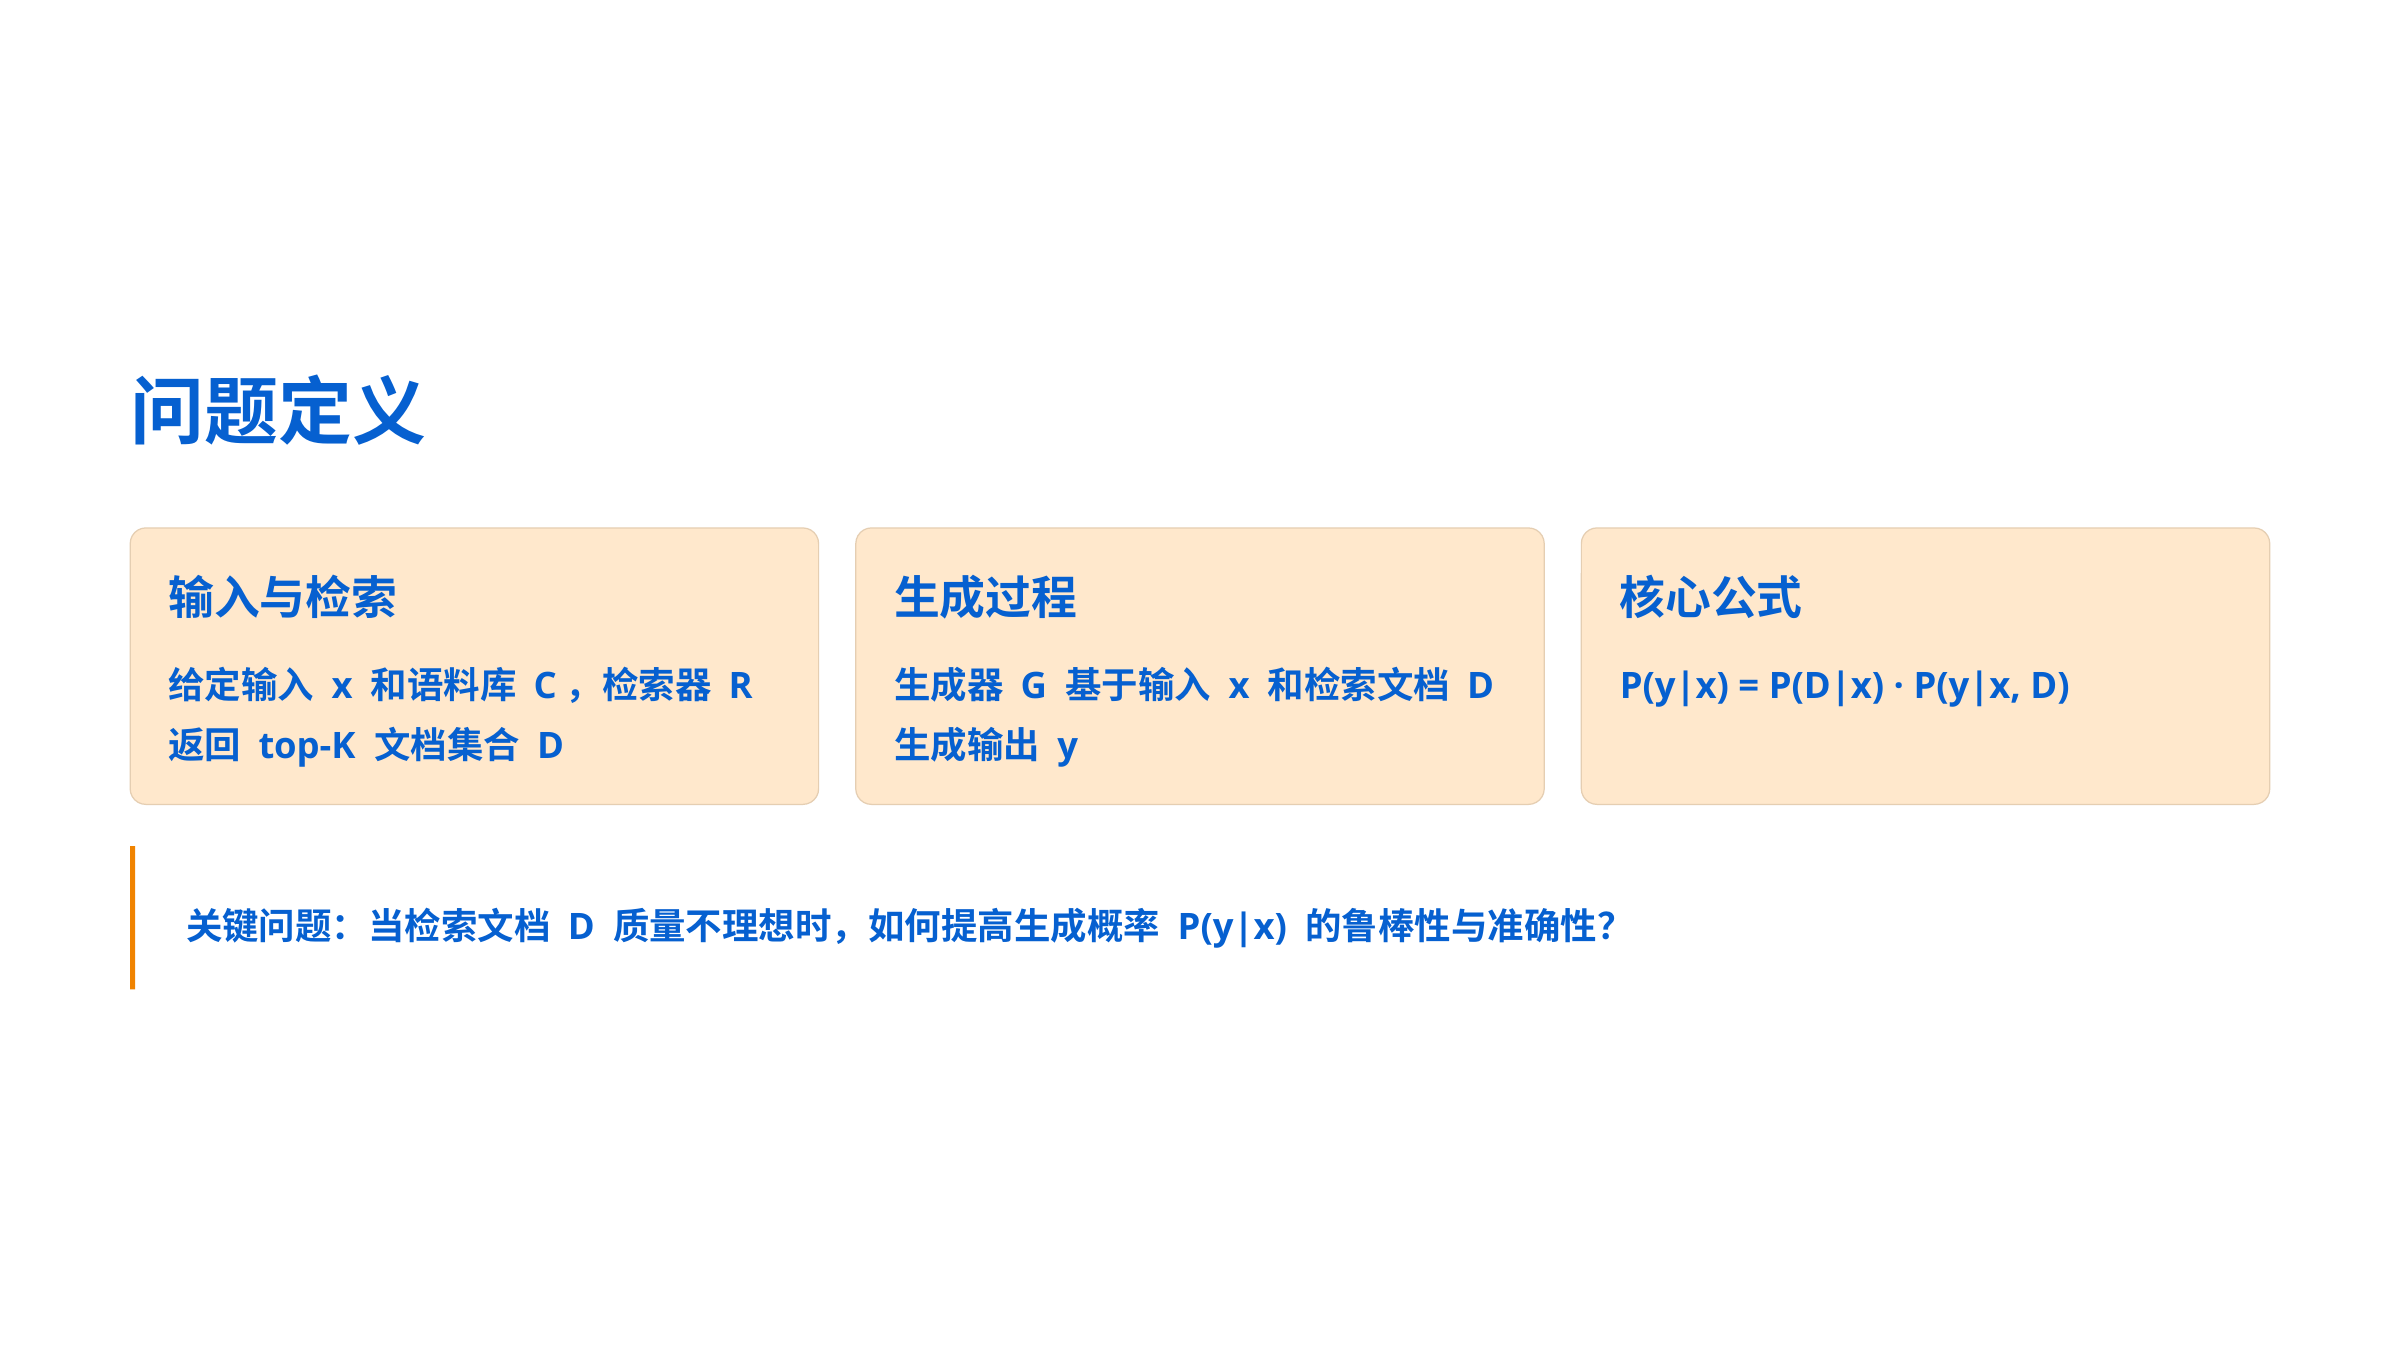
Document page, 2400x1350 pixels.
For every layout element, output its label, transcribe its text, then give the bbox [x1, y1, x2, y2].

text_box 核心公式 [1619, 566, 2085, 625]
text_box 关键问题：当检索文档 D 质量不理想时，如何提高生成概率 P(y|x) 的鲁棒性与准确性？ [186, 888, 2270, 948]
text_box 生成器 G 基于输入 x 和检索文档 D 生成输出 y [894, 646, 1506, 766]
text_box [130, 527, 819, 805]
text_box [130, 846, 136, 990]
text_box 给定输入 x 和语料库 C，检索器 R 返回 top-K 文档集合 D [168, 646, 781, 766]
text_box 输入与检索 [168, 566, 634, 625]
text_box [1581, 527, 2270, 805]
text_box P(y|x) = P(D|x) · P(y|x, D) [1619, 646, 2232, 707]
text_box [855, 527, 1545, 805]
text_box 生成过程 [894, 566, 1360, 625]
text_box 问题定义 [130, 360, 875, 454]
